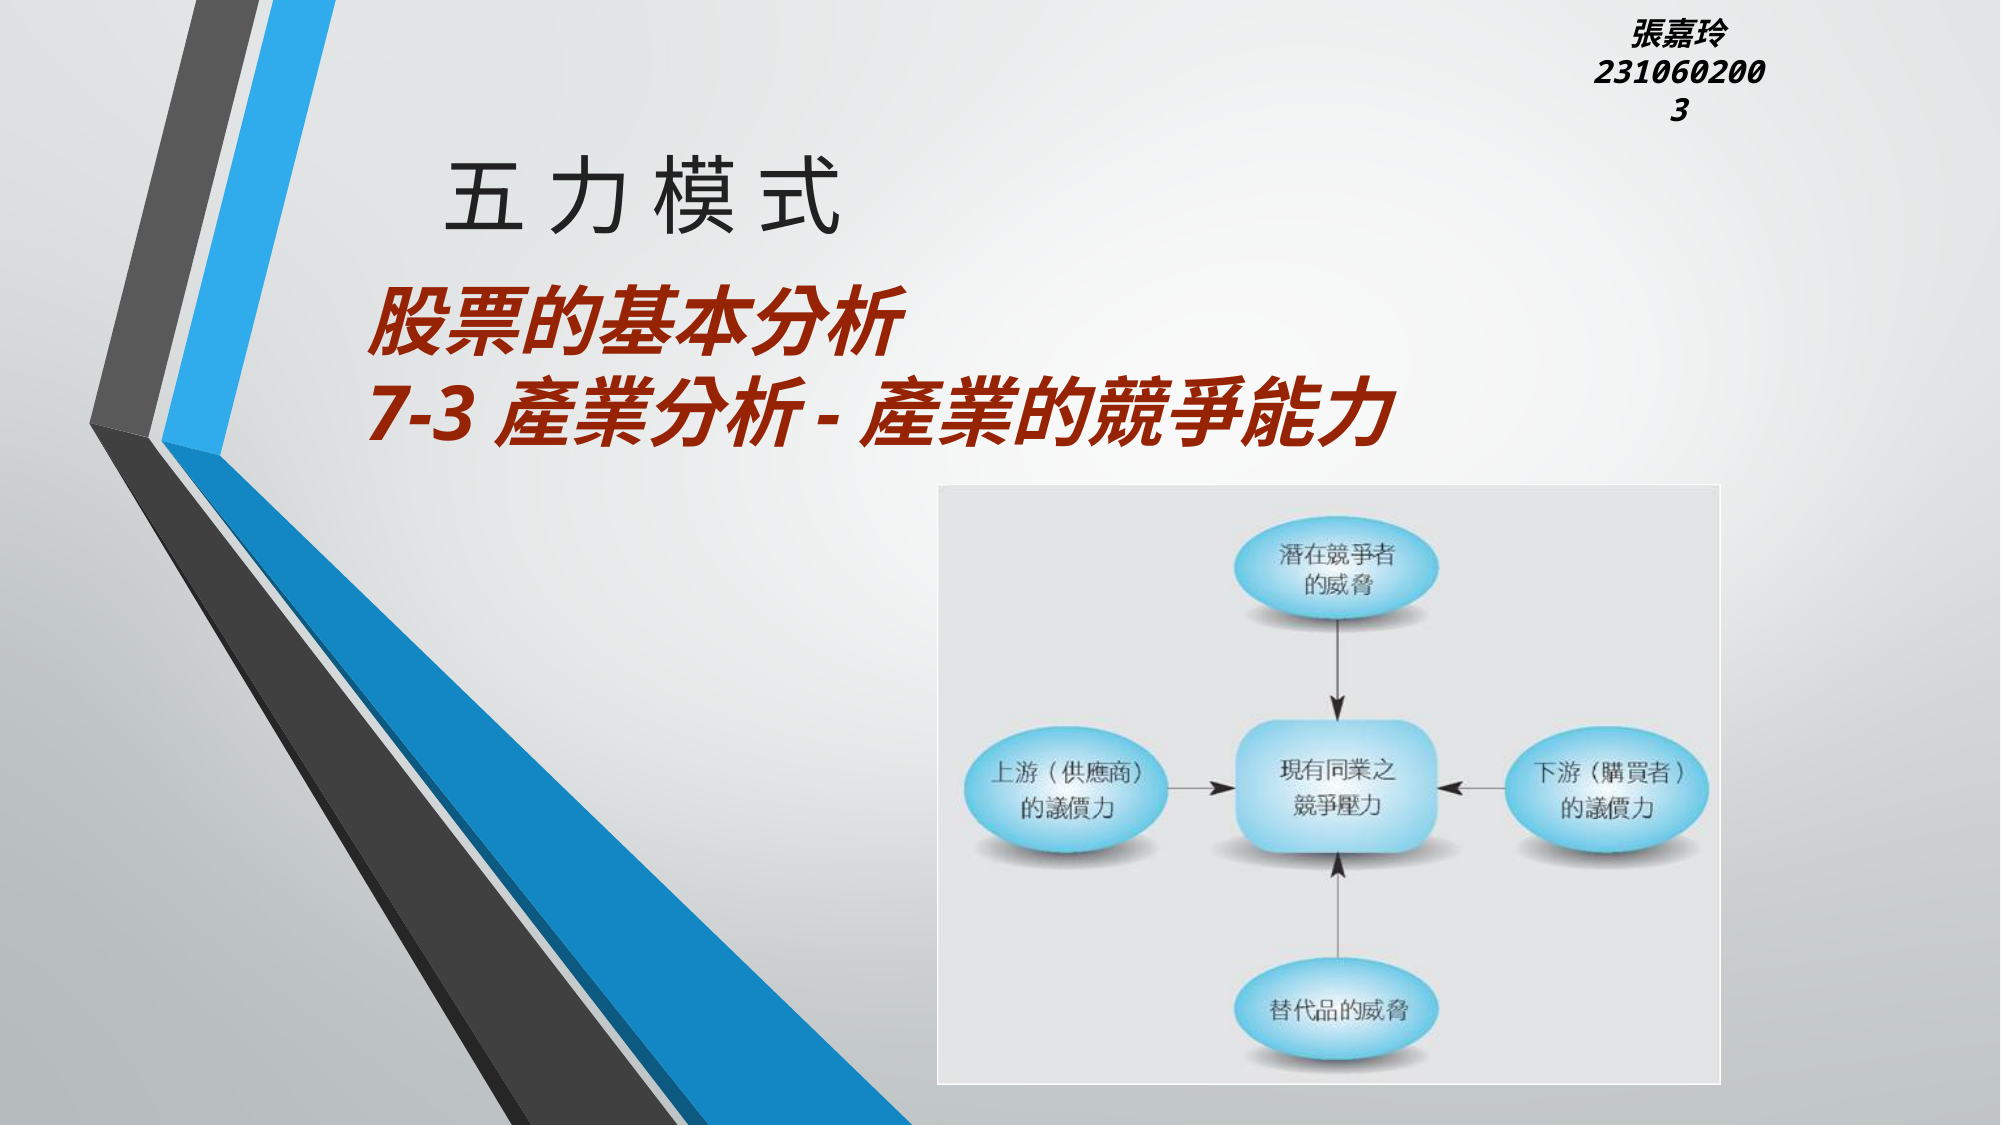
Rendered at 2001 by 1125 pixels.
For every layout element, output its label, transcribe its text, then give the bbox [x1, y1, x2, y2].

text_box 五 力 模 式 [427, 129, 1274, 257]
title 股票的基本分析 7-3產業分析-產業的競爭能力 [351, 256, 1678, 464]
picture [937, 484, 1722, 1085]
subtitle ◆潛在加入者的威脅 ◆買方的議價能力 ◆供應商的議價能力 ◆替代品的威脅 ◆現有競爭者的威脅 [297, 587, 937, 1058]
text_box 張嘉玲 2310602003 [1569, 6, 1786, 136]
